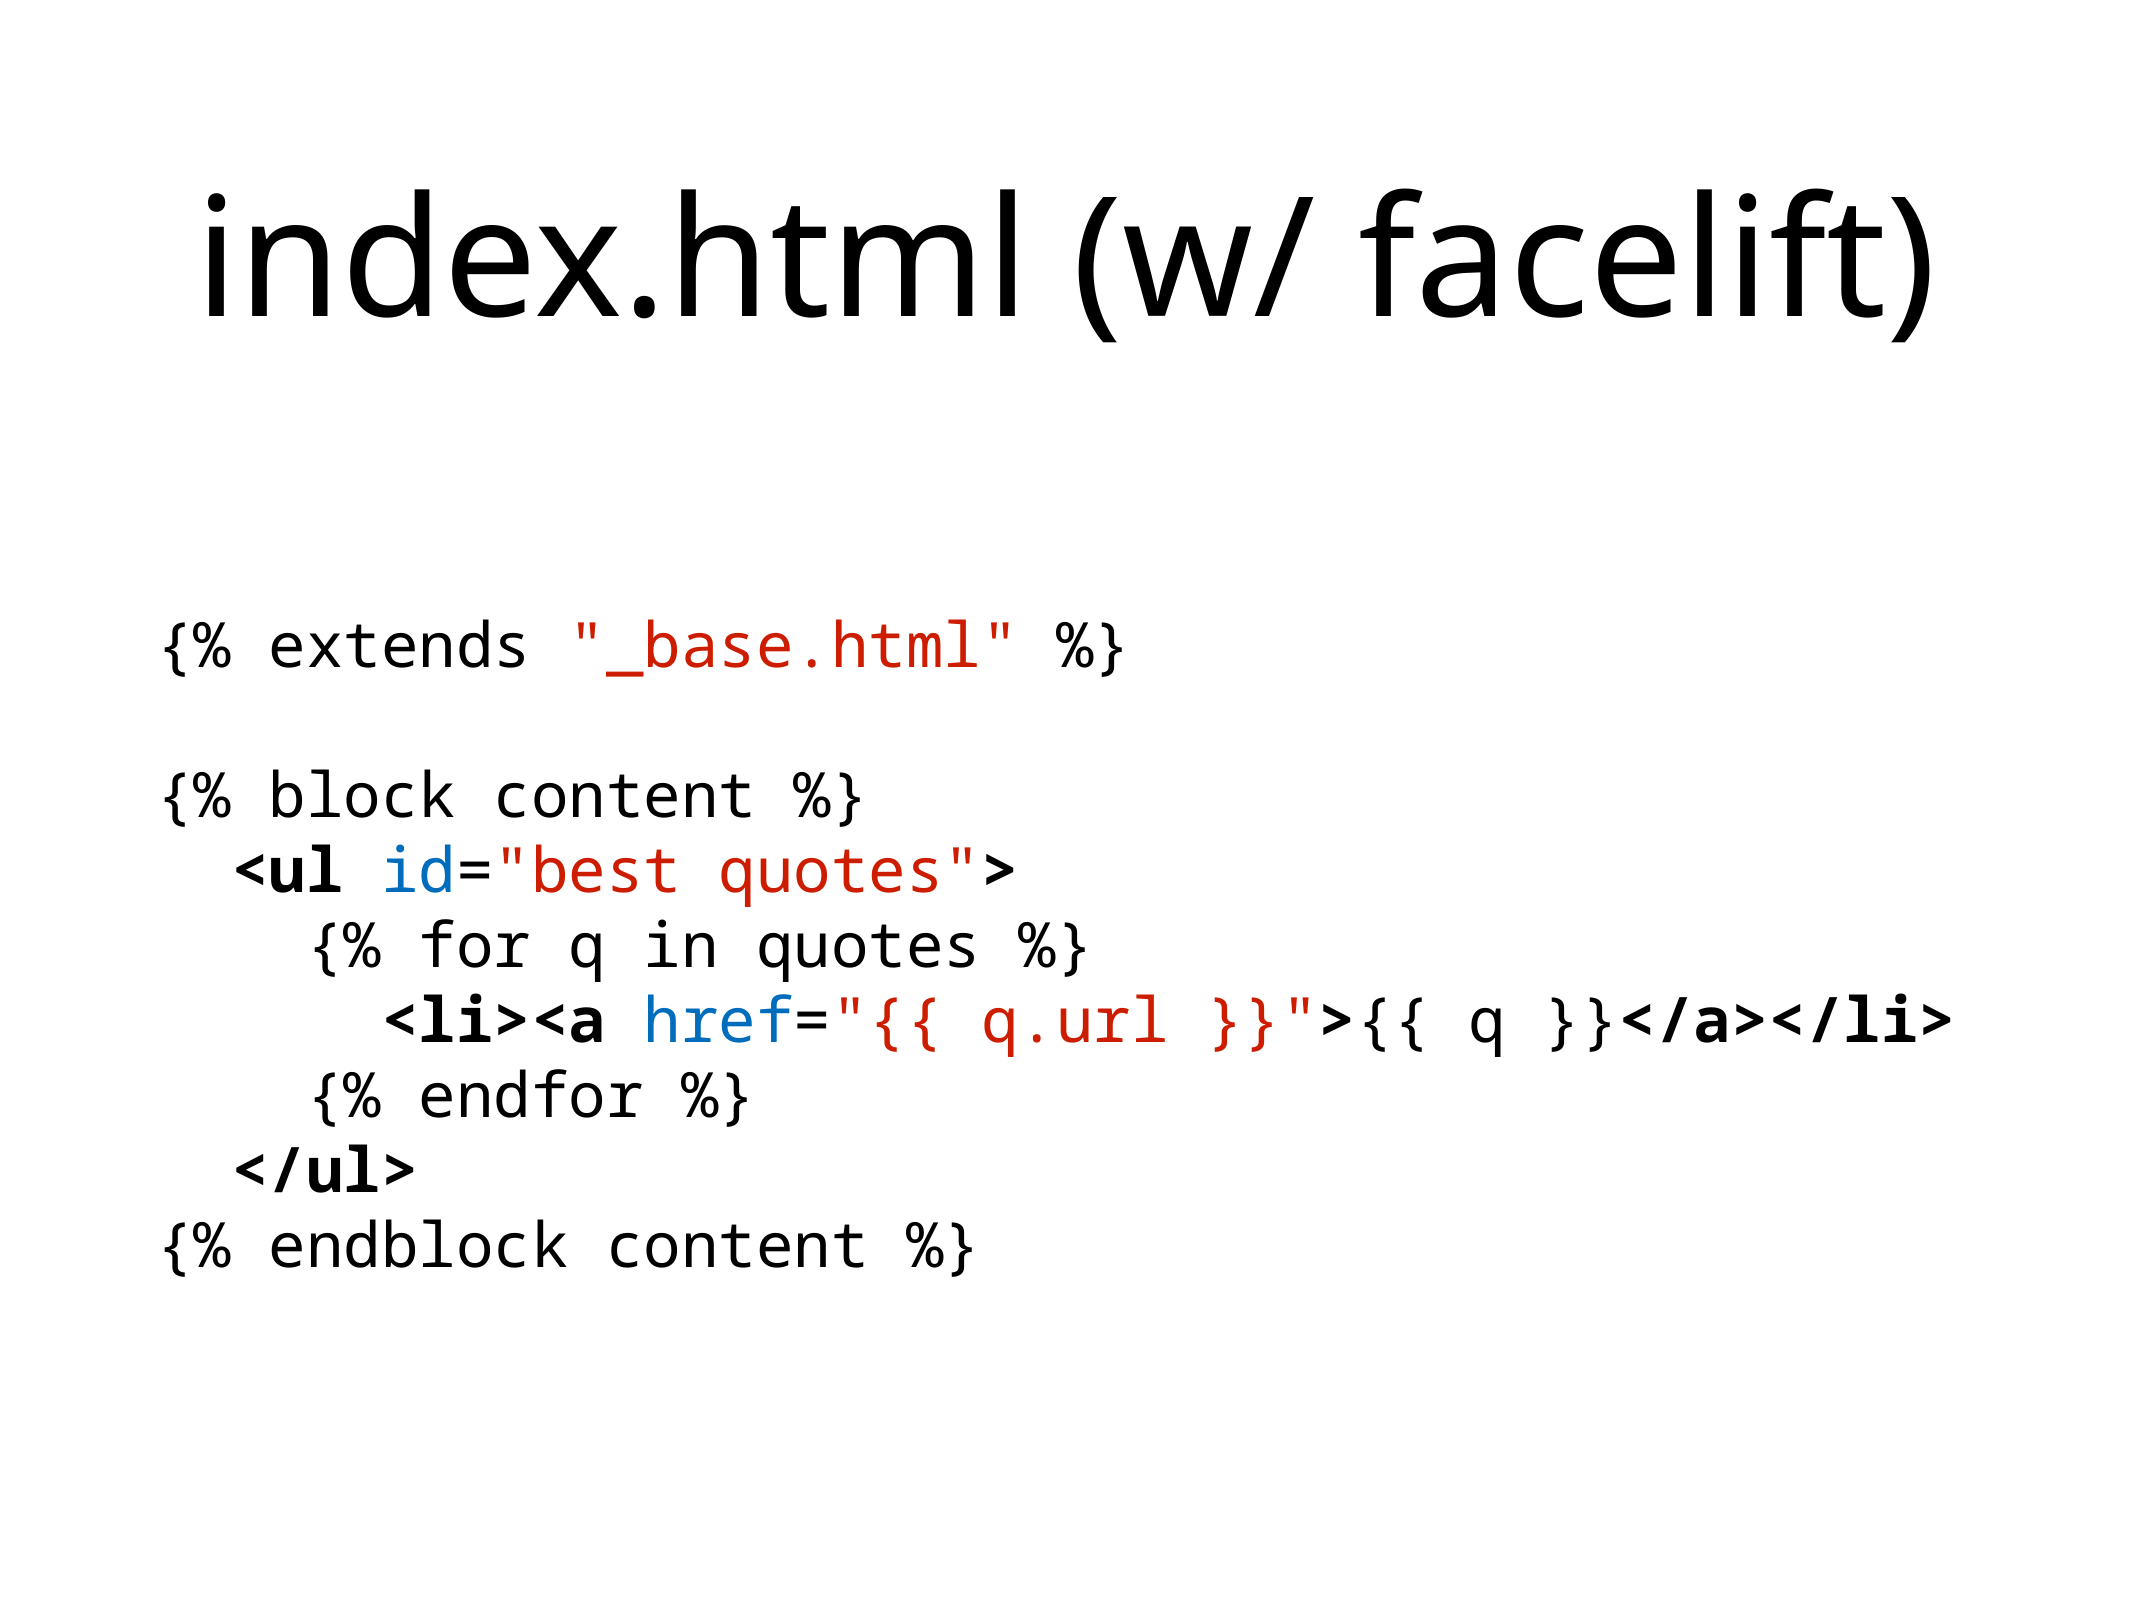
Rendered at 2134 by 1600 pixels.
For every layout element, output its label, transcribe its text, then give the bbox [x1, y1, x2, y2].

title index.html (w/ facelift) [155, 72, 1978, 426]
list {% extends "_base.html" %} {% block content %} <ul id="best quotes"> {% for q in quotes %} <li><a href="{{ q.url }}">{{ q }}</a></li> {% endfor %} </ul> {% endblock content %} [155, 426, 1978, 1459]
